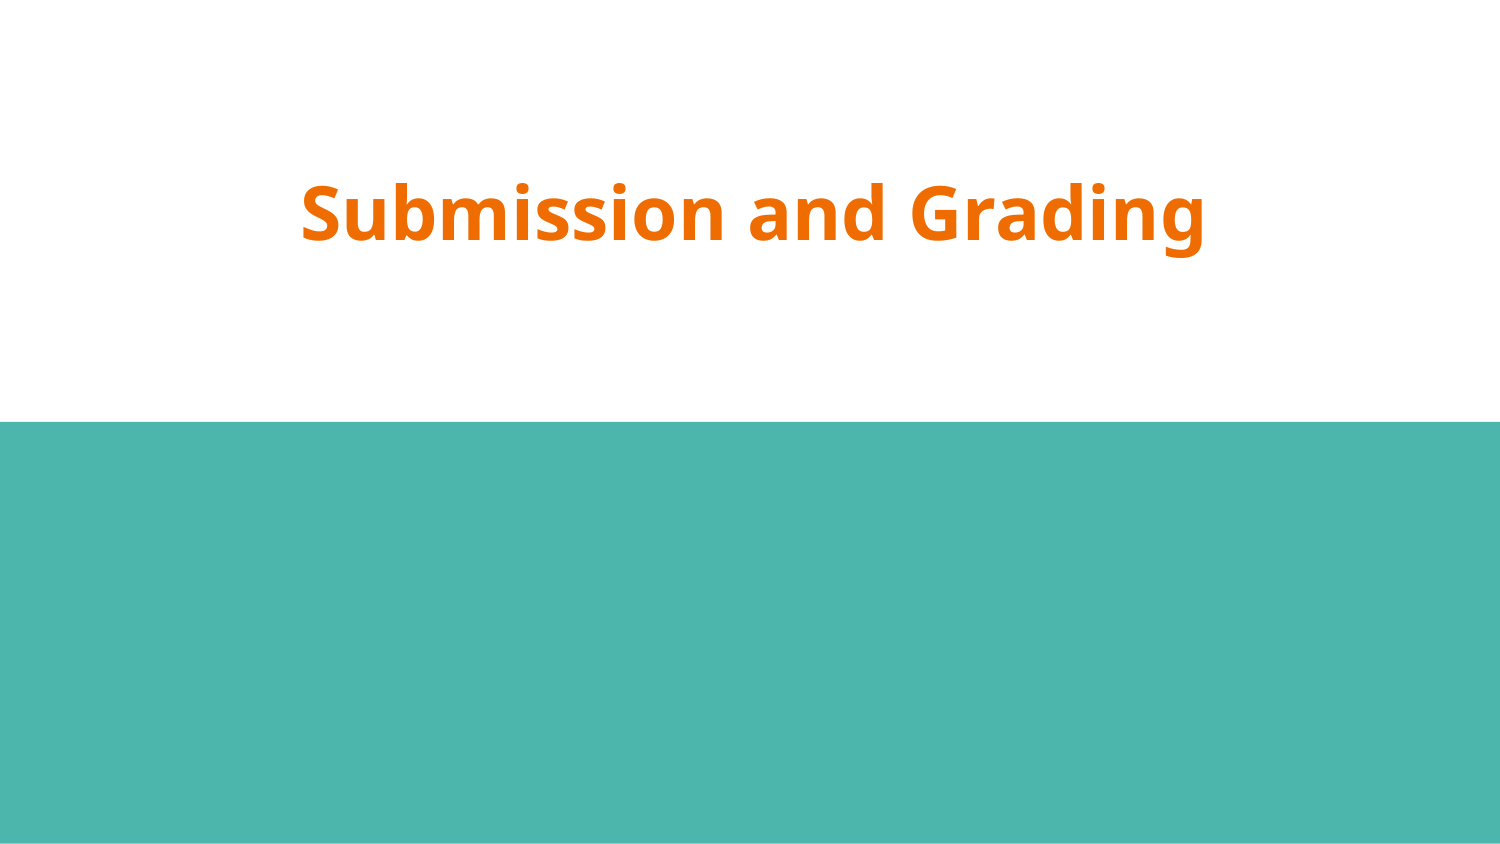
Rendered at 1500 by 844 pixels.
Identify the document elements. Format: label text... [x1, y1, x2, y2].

title Submission and Grading [51, 133, 1458, 289]
